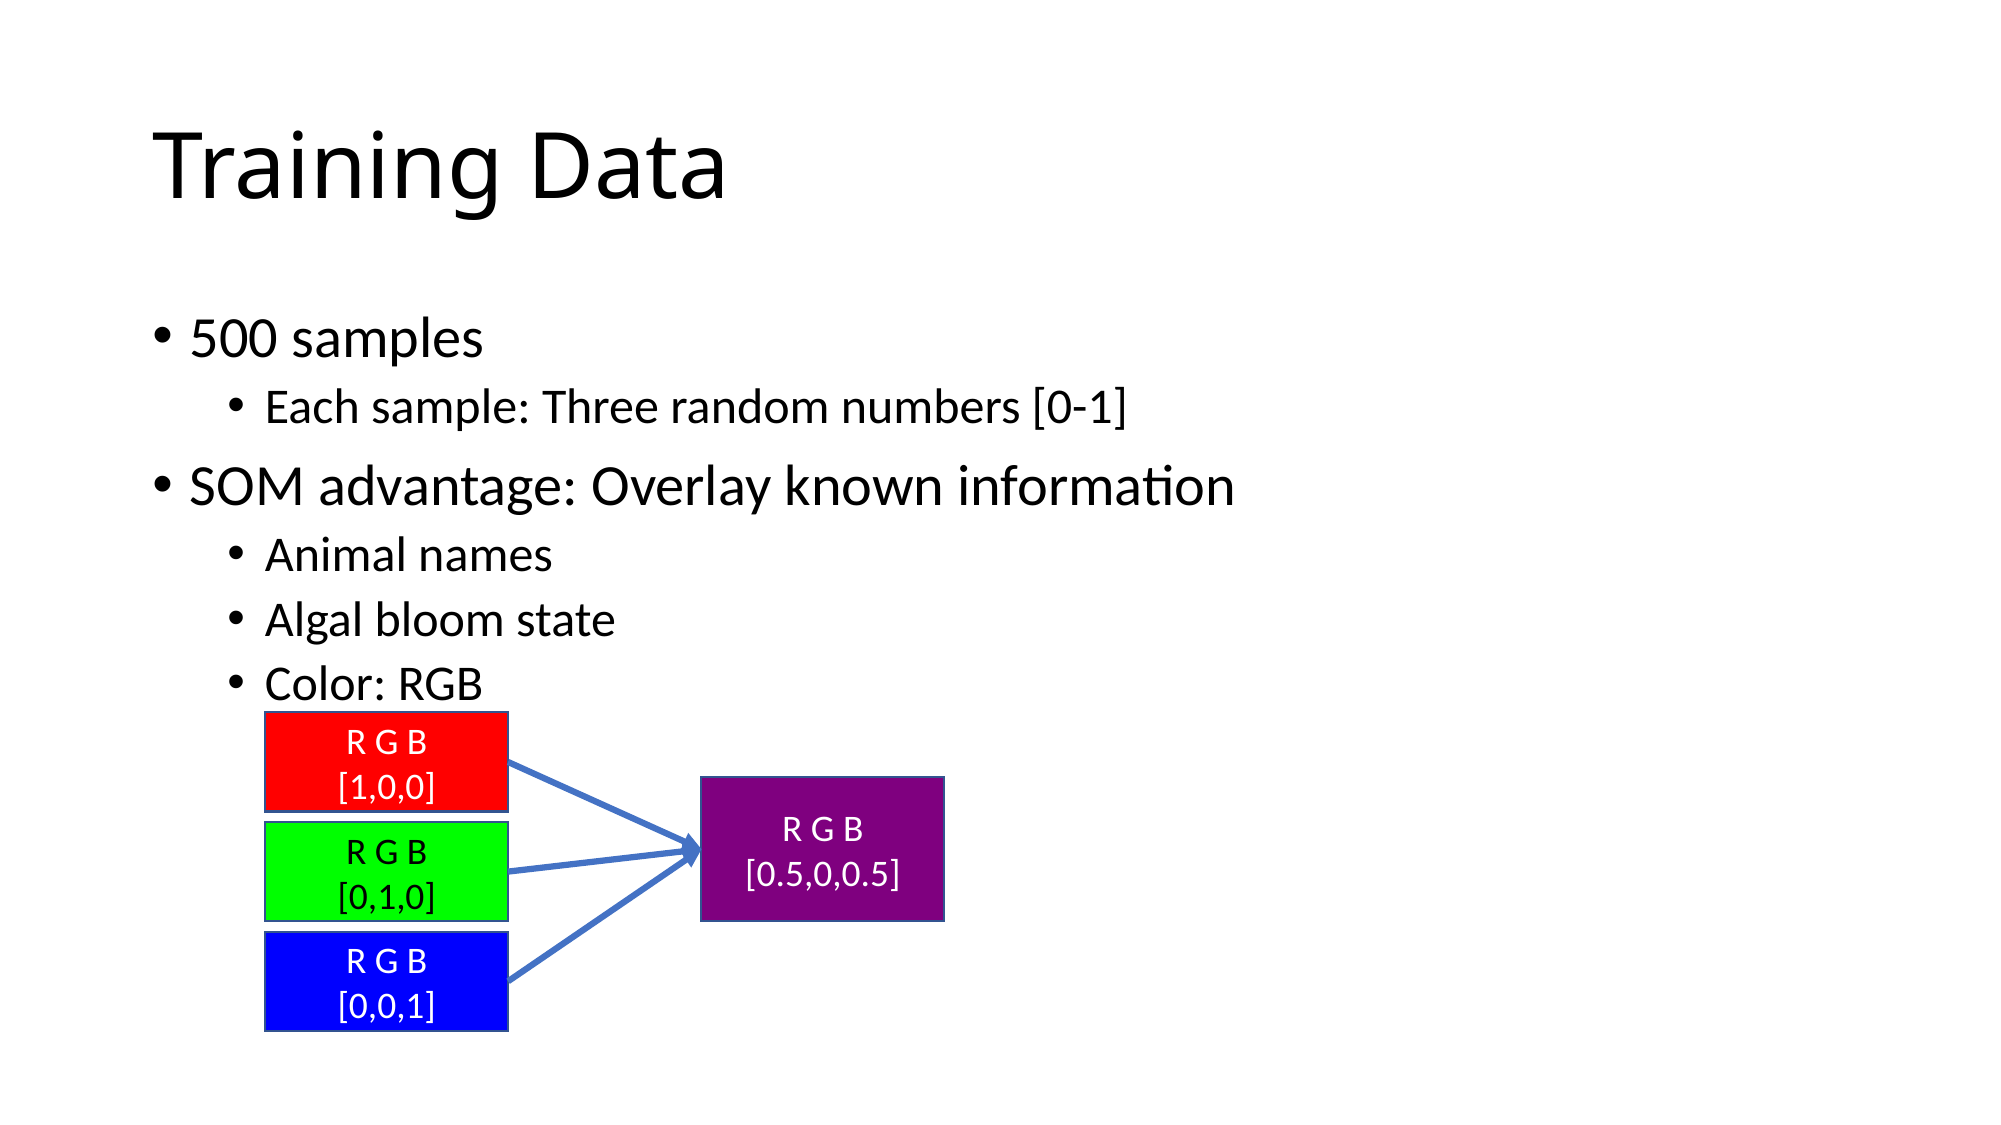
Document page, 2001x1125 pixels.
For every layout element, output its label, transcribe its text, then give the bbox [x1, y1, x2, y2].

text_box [508, 762, 702, 849]
list 500 samples Each sample: Three random numbers [0-1] SOM advantage: Overlay known information Animal names Algal bloom state Color: RGB [137, 299, 1863, 1014]
text_box R G B [1,0,0] [264, 711, 509, 813]
text_box R G B [0.5,0,0.5] [702, 776, 945, 922]
text_box R G B [0,0,1] [264, 931, 509, 1032]
text_box R G B [0,1,0] [264, 821, 508, 922]
title Training Data [137, 59, 1863, 278]
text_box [508, 849, 702, 982]
